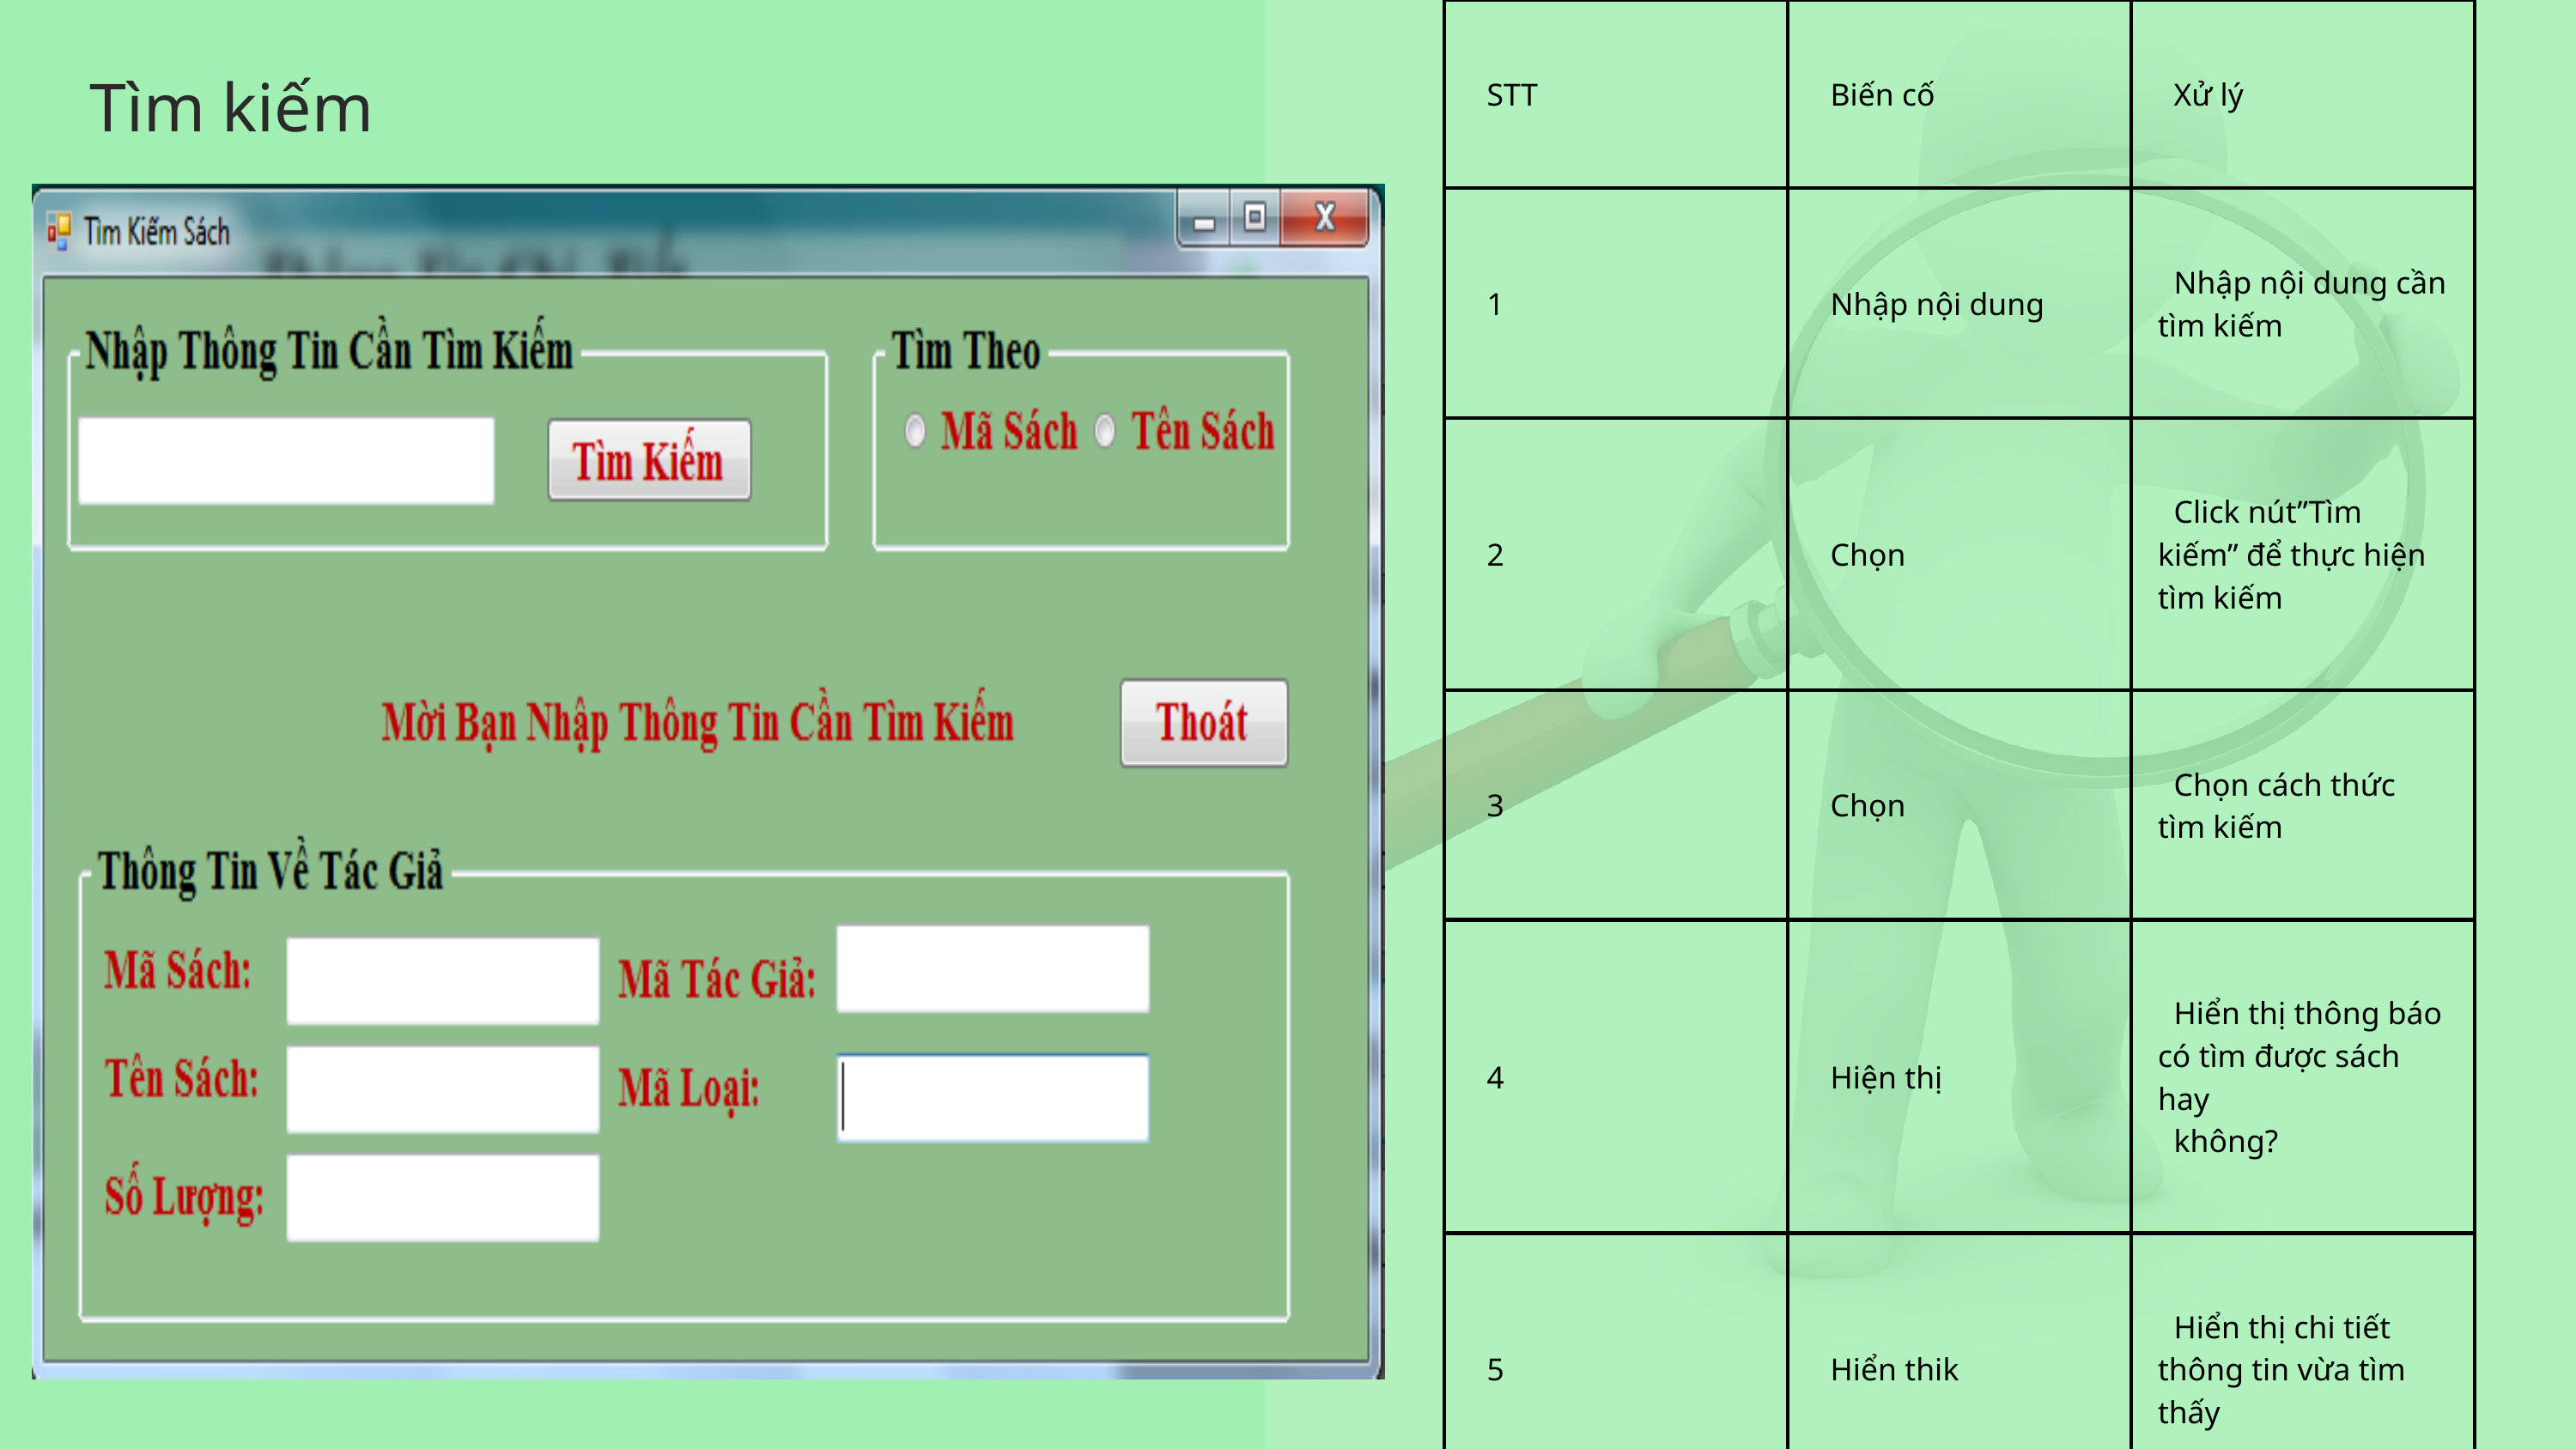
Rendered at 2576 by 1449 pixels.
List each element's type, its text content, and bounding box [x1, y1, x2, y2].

text_box Tìm kiếm [89, 65, 1081, 145]
picture [32, 0, 2576, 1449]
